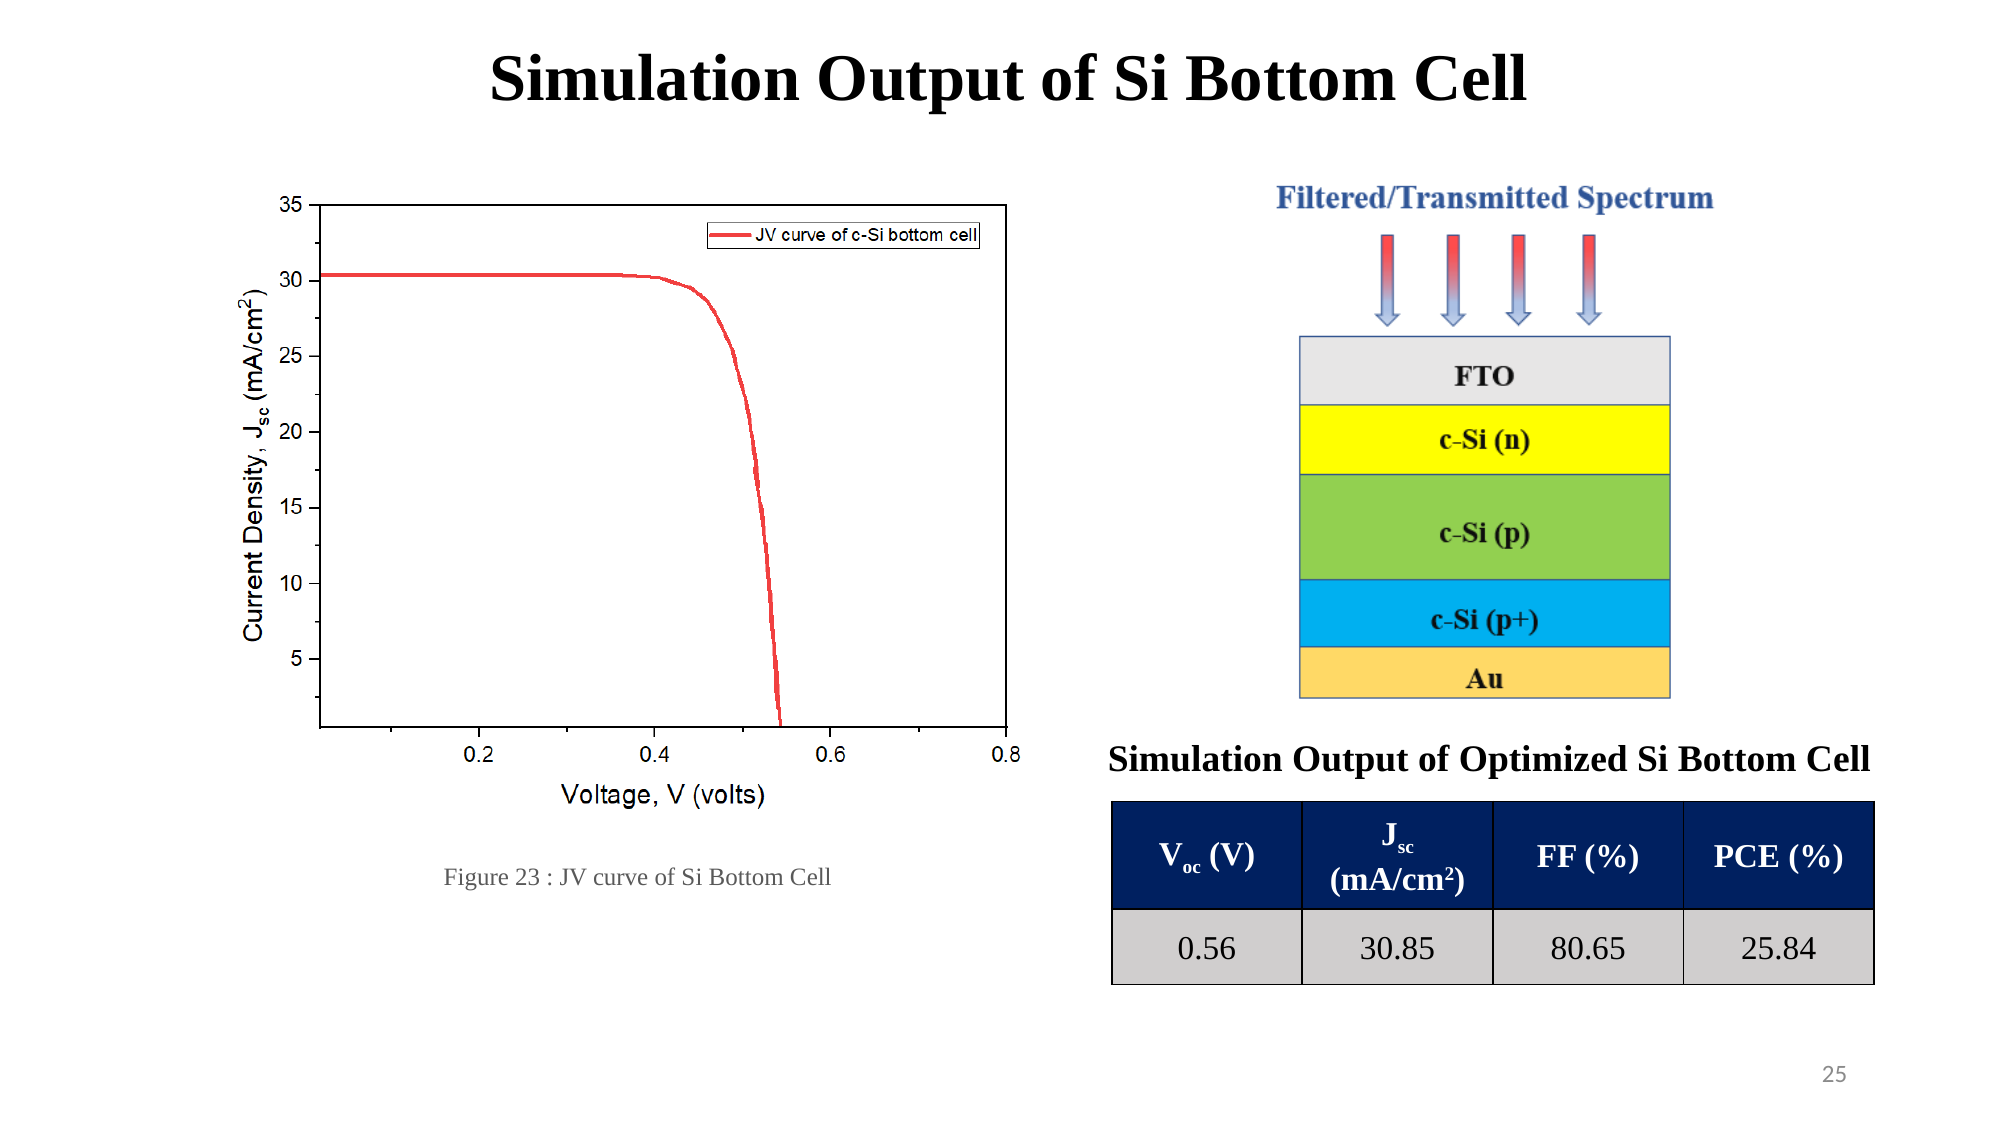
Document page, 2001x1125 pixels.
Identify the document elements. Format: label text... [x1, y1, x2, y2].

text_box Simulation Output of Si Bottom Cell [259, 39, 1760, 118]
table_cell 25.84 [1684, 910, 1873, 984]
table_header FF (%) [1494, 802, 1683, 908]
table_header Jsc (mA/cm2) [1303, 802, 1492, 908]
table_cell 80.65 [1494, 910, 1683, 984]
picture [224, 183, 1033, 819]
table_cell 0.56 [1113, 910, 1301, 984]
picture [1265, 169, 1721, 712]
slide_number 25 [1412, 1042, 1863, 1103]
table_header PCE (%) [1684, 802, 1873, 908]
text_box Simulation Output of Optimized Si Bottom Cell [1093, 726, 1893, 786]
table_cell 30.85 [1303, 910, 1492, 984]
text_box Figure 23 : JV curve of Si Bottom Cell [387, 837, 889, 898]
table_header Voc (V) [1113, 802, 1301, 908]
